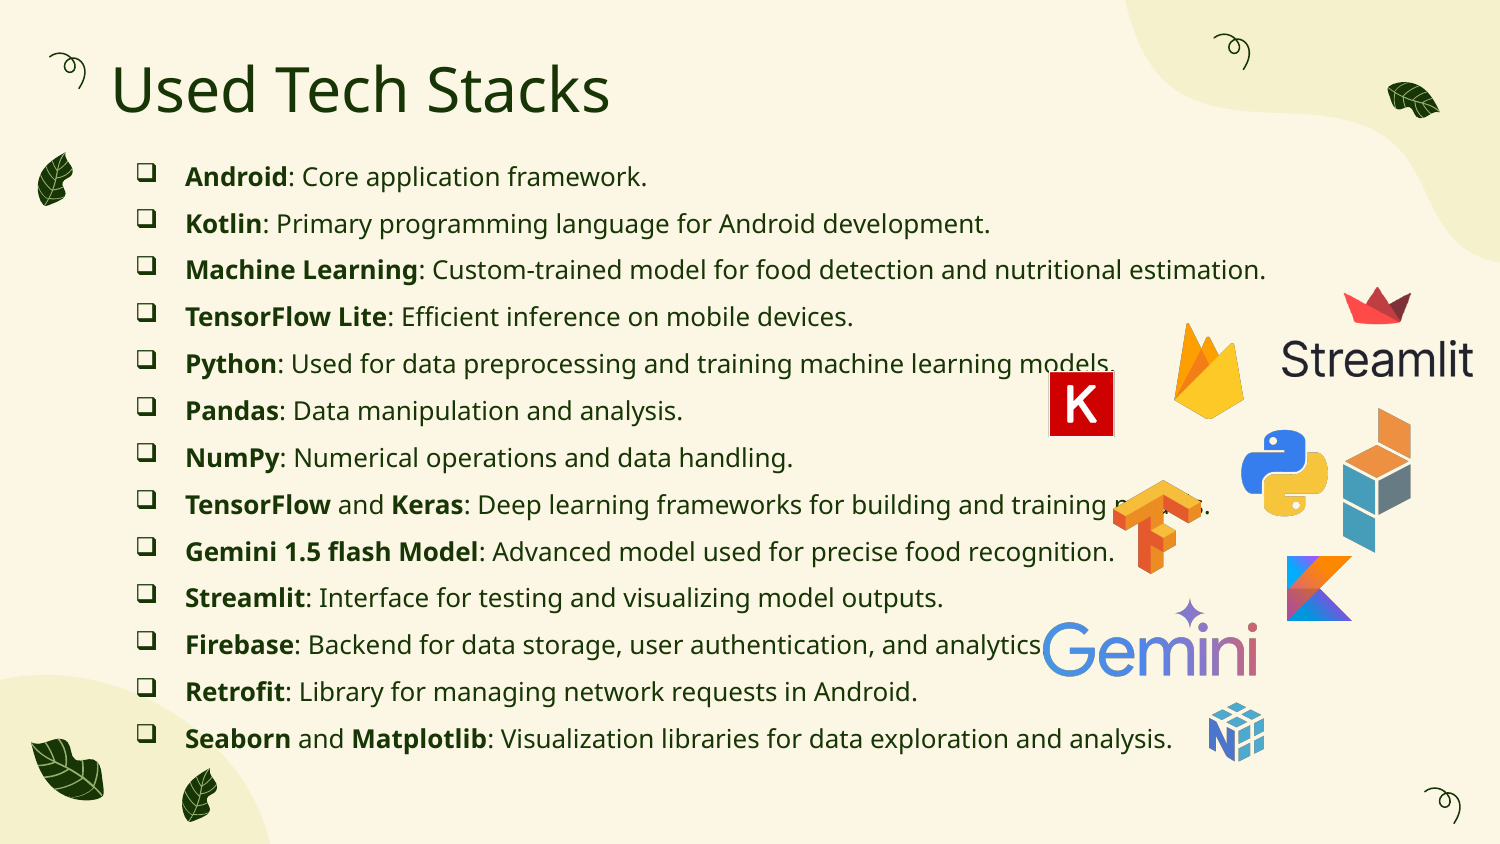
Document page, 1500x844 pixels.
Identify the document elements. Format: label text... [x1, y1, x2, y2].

picture [1287, 556, 1352, 621]
picture [1042, 596, 1258, 677]
subtitle Android: Core application framework. Kotlin: Primary programming language for Android development. Machine Learning: Custom-trained model for food detection and nutritional estimation. TensorFlow Lite: Efficient inference on mobile devices. Python: Used for data preprocessing and training machine learning models. Pandas: Data manipulation and analysis. NumPy: Numerical operations and data handling. TensorFlow and Keras: Deep learning frameworks for building and training models. Gemini 1.5 flash Model: Advanced model used for precise food recognition. Streamlit: Interface for testing and visualizing model outputs. Firebase: Backend for data storage, user authentication, and analytics. Retrofit: Library for managing network requests in Android. Seaborn and Matplotlib: Visualization libraries for data exploration and analysis. [94, 129, 1326, 714]
picture [1161, 323, 1452, 554]
title Used Tech Stacks [94, 35, 1359, 130]
picture [1016, 338, 1148, 470]
picture [1282, 287, 1473, 377]
picture [1113, 480, 1201, 574]
picture [1209, 701, 1264, 763]
